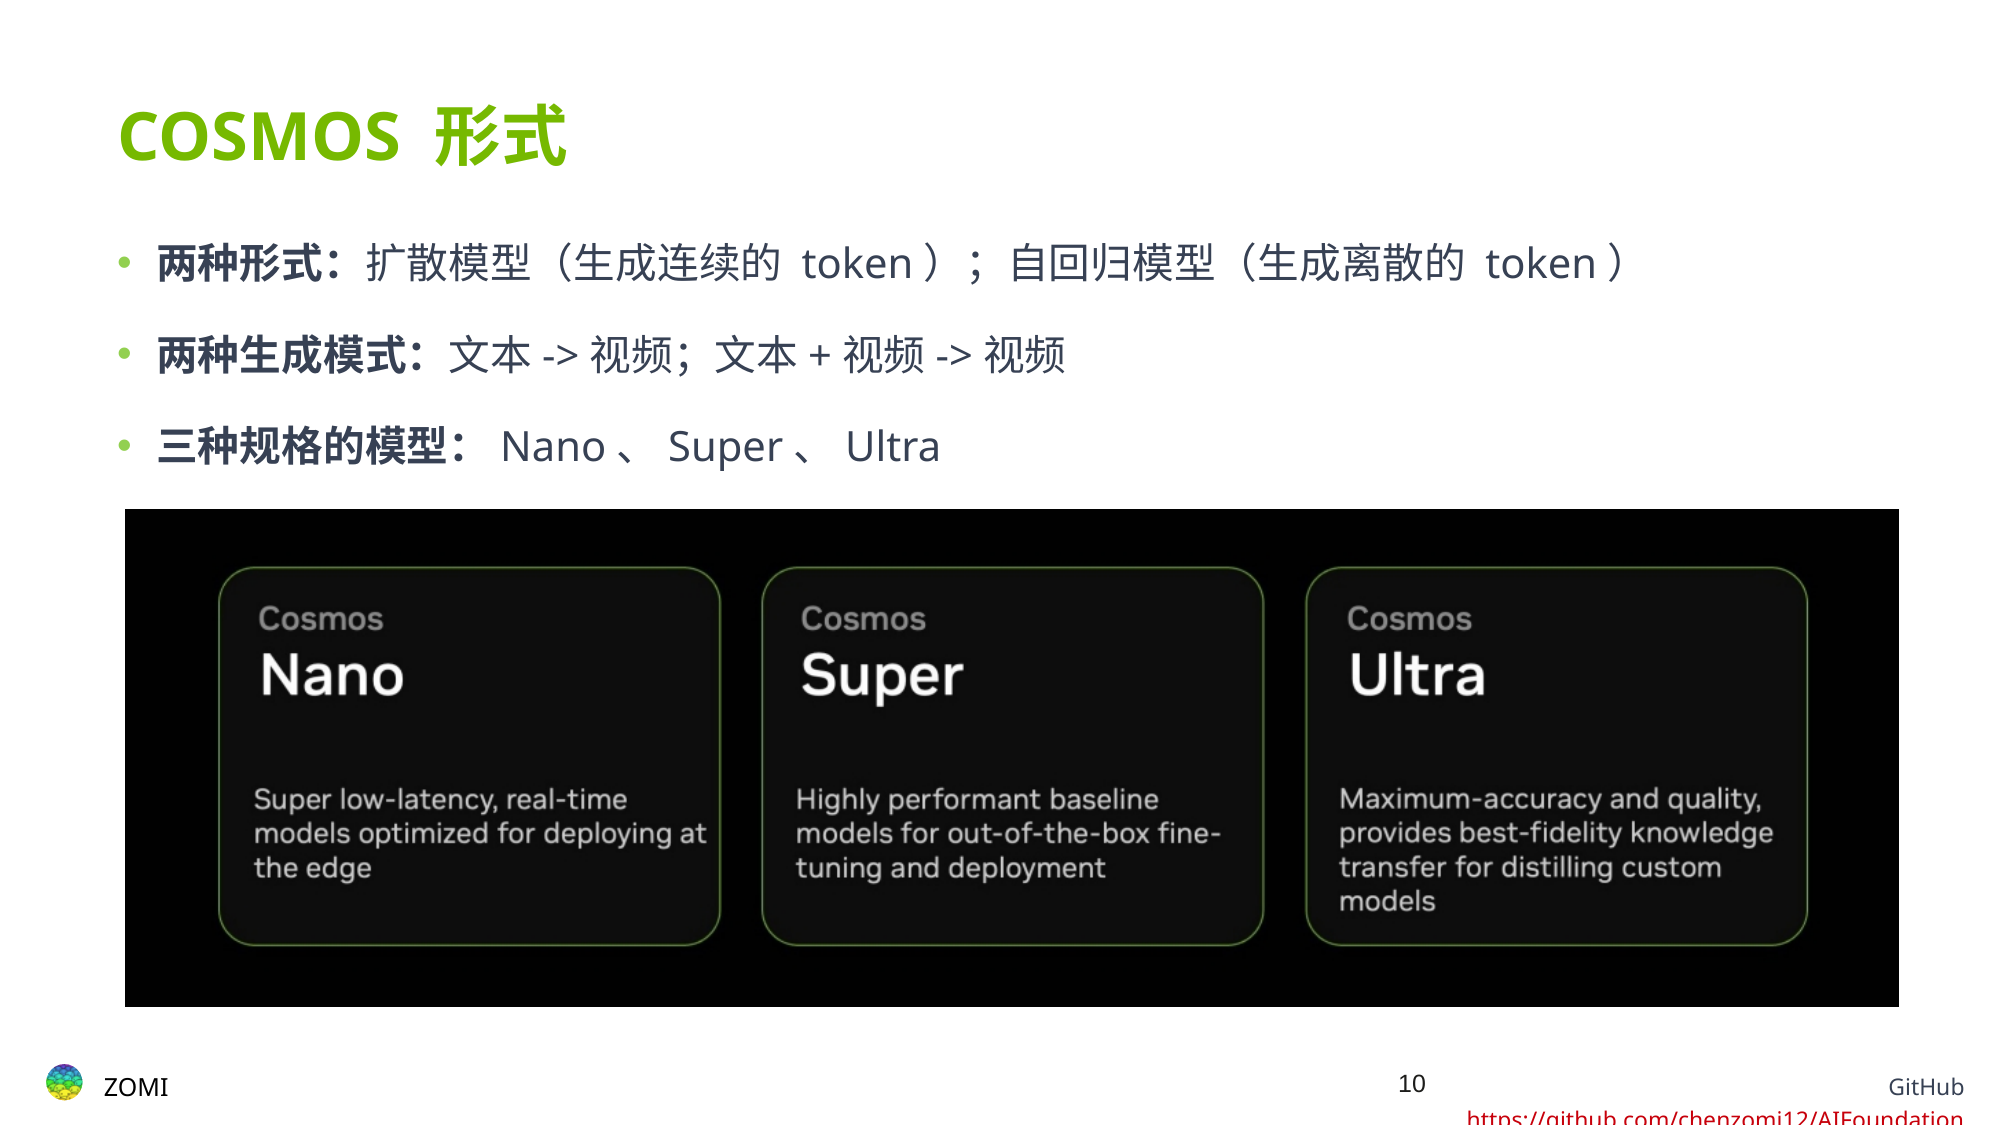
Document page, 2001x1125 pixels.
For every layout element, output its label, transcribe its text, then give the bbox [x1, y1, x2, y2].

picture [124, 508, 1899, 1007]
title COSMOS 形式 [102, 85, 1901, 183]
list 两种形式：扩散模型（生成连续的 token）；自回归模型（生成离散的 token） 两种生成模式：文本->视频；文本+视频->视频 三种规格的模型：Nano、Super、Ultra [102, 204, 1901, 1043]
picture [47, 1065, 82, 1100]
